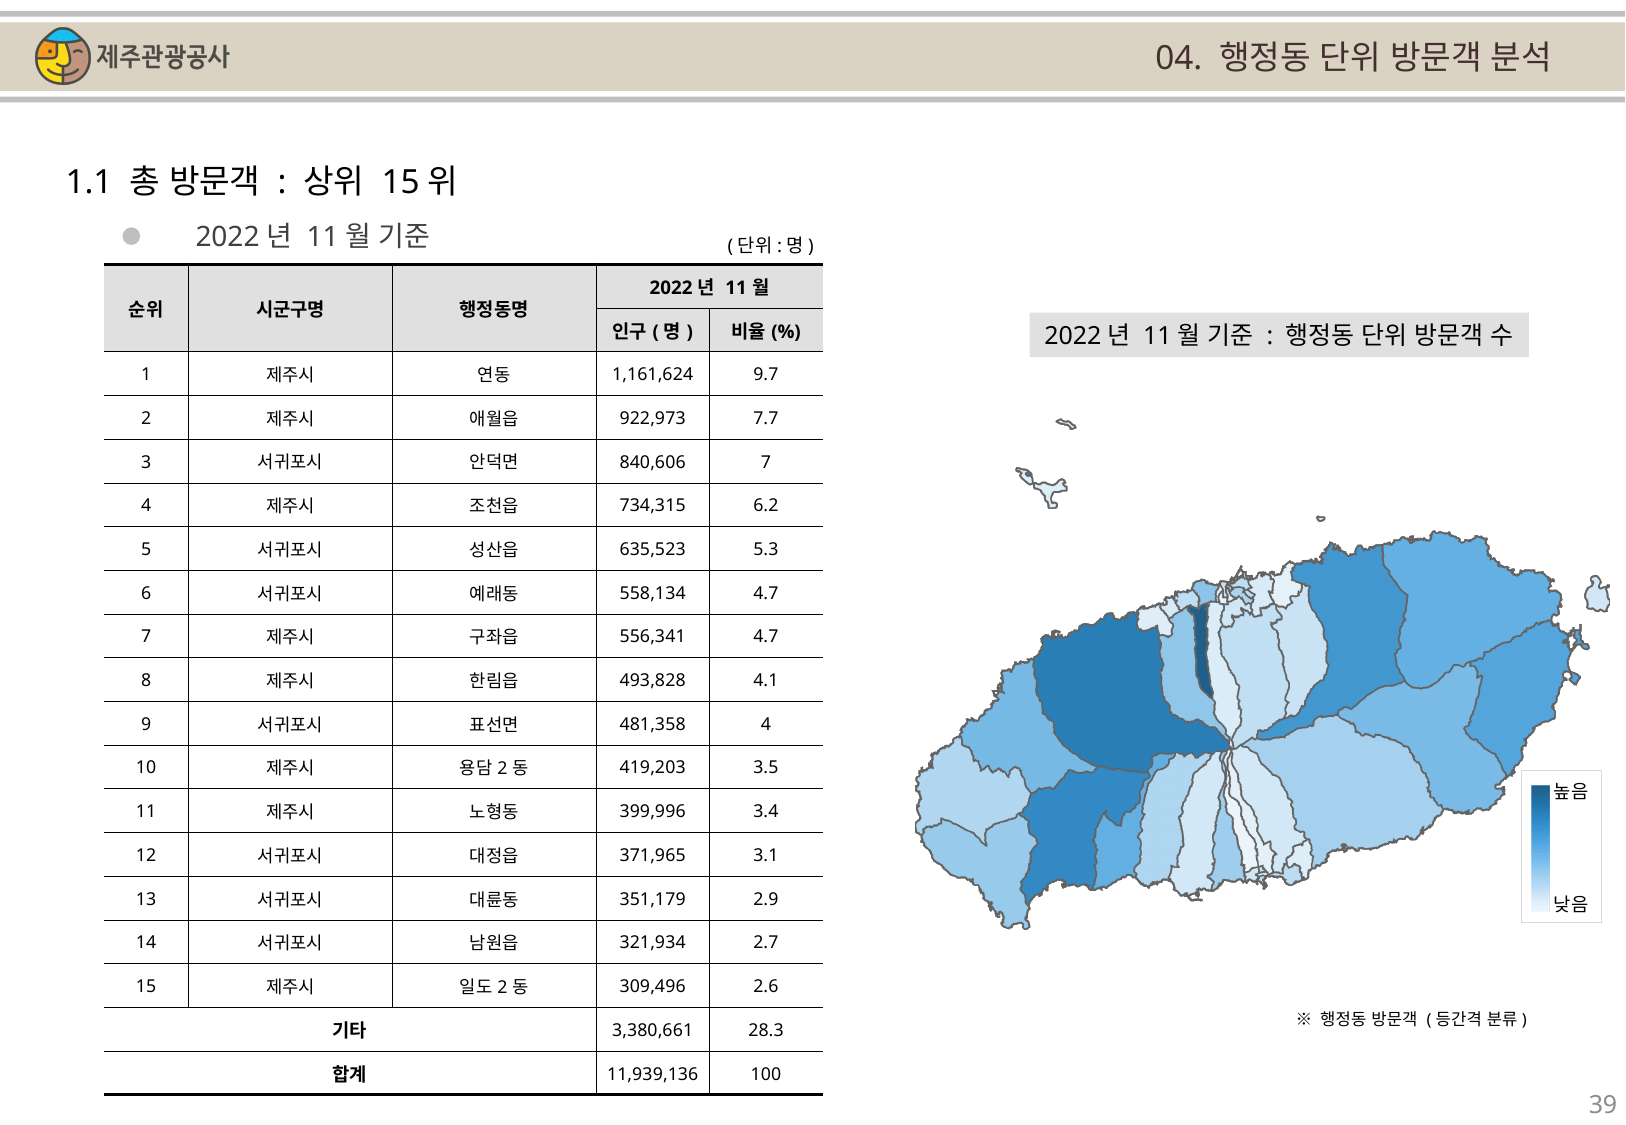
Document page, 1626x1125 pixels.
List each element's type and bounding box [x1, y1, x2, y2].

table_cell [189, 352, 392, 395]
table_cell [189, 702, 392, 745]
table_cell [189, 746, 392, 788]
table_cell [393, 702, 596, 745]
table_cell [597, 527, 709, 570]
table_cell [189, 877, 392, 920]
table_cell [710, 964, 823, 1007]
table_cell [597, 1052, 709, 1093]
table_cell [393, 921, 596, 963]
table_cell [104, 615, 188, 657]
table_cell [597, 484, 709, 526]
table_cell [393, 964, 596, 1007]
table_cell [104, 396, 188, 439]
table_cell [393, 615, 596, 657]
table_cell [104, 746, 188, 788]
table_cell [189, 833, 392, 876]
table_cell [393, 440, 596, 483]
table_cell [597, 921, 709, 963]
table_cell [597, 658, 709, 701]
table_cell [189, 921, 392, 963]
table_cell [393, 789, 596, 832]
table_cell [104, 1008, 596, 1051]
table_cell [710, 1008, 823, 1051]
table_cell [393, 571, 596, 614]
table_cell [104, 964, 188, 1007]
table_cell [104, 789, 188, 832]
table_cell [710, 440, 823, 483]
table_cell [393, 352, 596, 395]
table_cell [597, 746, 709, 788]
text_box [1521, 770, 1618, 925]
table_cell [189, 527, 392, 570]
text_box [180, 210, 446, 260]
table_cell [104, 921, 188, 963]
table_cell [393, 527, 596, 570]
table_cell [104, 658, 188, 701]
table_cell [597, 789, 709, 832]
table_cell [189, 440, 392, 483]
table_cell [597, 1008, 709, 1051]
table_cell [393, 658, 596, 701]
table_cell [597, 833, 709, 876]
table_cell [710, 789, 823, 832]
table_cell [104, 571, 188, 614]
table_cell [597, 877, 709, 920]
table_cell [597, 571, 709, 614]
table_cell [597, 615, 709, 657]
table_header [189, 266, 392, 351]
table_cell [710, 1052, 823, 1093]
table_cell [597, 702, 709, 745]
table_cell [104, 702, 188, 745]
table_cell [710, 309, 823, 351]
table_cell [393, 746, 596, 788]
table_cell [597, 352, 709, 395]
table_cell [710, 396, 823, 439]
table_header [393, 266, 596, 351]
table_cell [597, 309, 709, 351]
table_cell [710, 702, 823, 745]
table_cell [189, 615, 392, 657]
table_cell [189, 396, 392, 439]
table_cell [597, 440, 709, 483]
text_box [121, 226, 141, 246]
table_cell [104, 352, 188, 395]
slide_number [1251, 1063, 1618, 1123]
text_box [50, 152, 1144, 208]
table_cell [189, 789, 392, 832]
table_cell [710, 921, 823, 963]
table_cell [710, 352, 823, 395]
table_cell [104, 877, 188, 920]
table_cell [710, 746, 823, 788]
table_cell [104, 527, 188, 570]
table_cell [710, 877, 823, 920]
table_cell [597, 396, 709, 439]
picture [31, 26, 232, 87]
table_cell [710, 527, 823, 570]
picture [915, 236, 1610, 1112]
table_cell [597, 964, 709, 1007]
table_cell [104, 833, 188, 876]
table_cell [393, 833, 596, 876]
table_cell [710, 484, 823, 526]
table_cell [189, 484, 392, 526]
table_cell [189, 658, 392, 701]
text_box [1042, 28, 1595, 84]
table_cell [104, 1052, 596, 1093]
table_cell [189, 964, 392, 1007]
table_cell [393, 877, 596, 920]
table_cell [104, 484, 188, 526]
table_cell [710, 571, 823, 614]
table_cell [710, 833, 823, 876]
table_cell [710, 615, 823, 657]
table_cell [710, 658, 823, 701]
table_header [597, 266, 823, 308]
table_cell [393, 484, 596, 526]
table_cell [189, 571, 392, 614]
table_cell [393, 396, 596, 439]
table_cell [104, 440, 188, 483]
table_header [104, 266, 188, 351]
text_box [713, 226, 829, 264]
